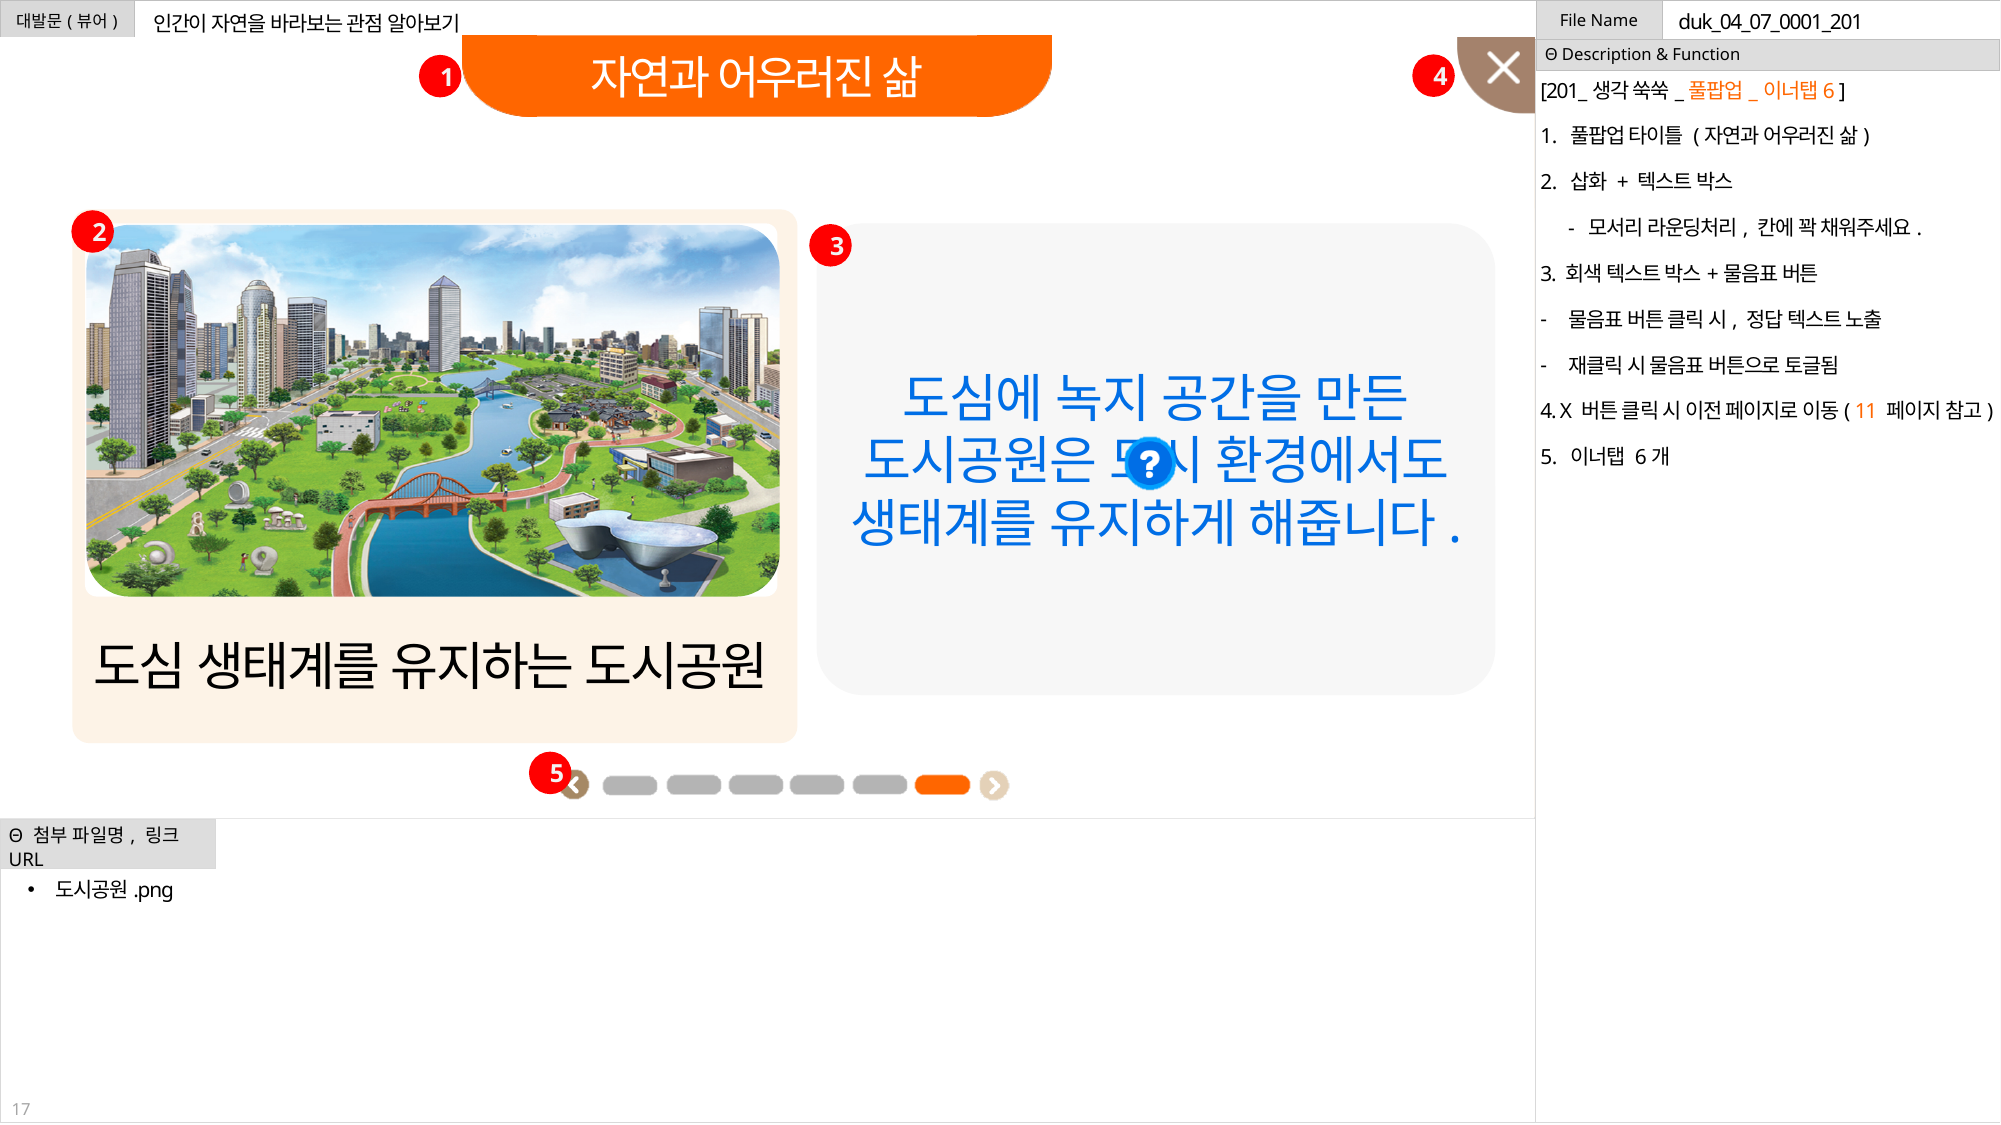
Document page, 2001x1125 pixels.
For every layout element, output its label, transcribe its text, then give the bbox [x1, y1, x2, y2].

list 인간이 자연을 바라보는 관점 알아보기 [135, 0, 1535, 35]
picture [1025, 403, 1182, 491]
picture [86, 224, 780, 597]
list 도시공원.png [21, 866, 1518, 905]
list [201_생각 쑥쑥_풀팝업_이너탭6 ] 풀팝업 타이틀 (자연과 어우러진 삶) 삽화 + 텍스트 박스 - 모서리 라운딩처리, 칸에 꽉 채워주세요. 3. 회색 텍스트 박스+물음표 버튼 물음표 버튼 클릭 시, 정답 텍스트 노출 재클릭 시 물음표 버튼으로 토글됨 4. X 버튼 클릭 시 이전 페이지로 이동( 11 페이지 참고) 이너탭 6개 [1535, 71, 2000, 669]
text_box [541, 758, 1025, 811]
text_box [70, 209, 798, 744]
list duk_04_07_0001_201 [1660, 0, 2000, 39]
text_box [0, 35, 1535, 819]
